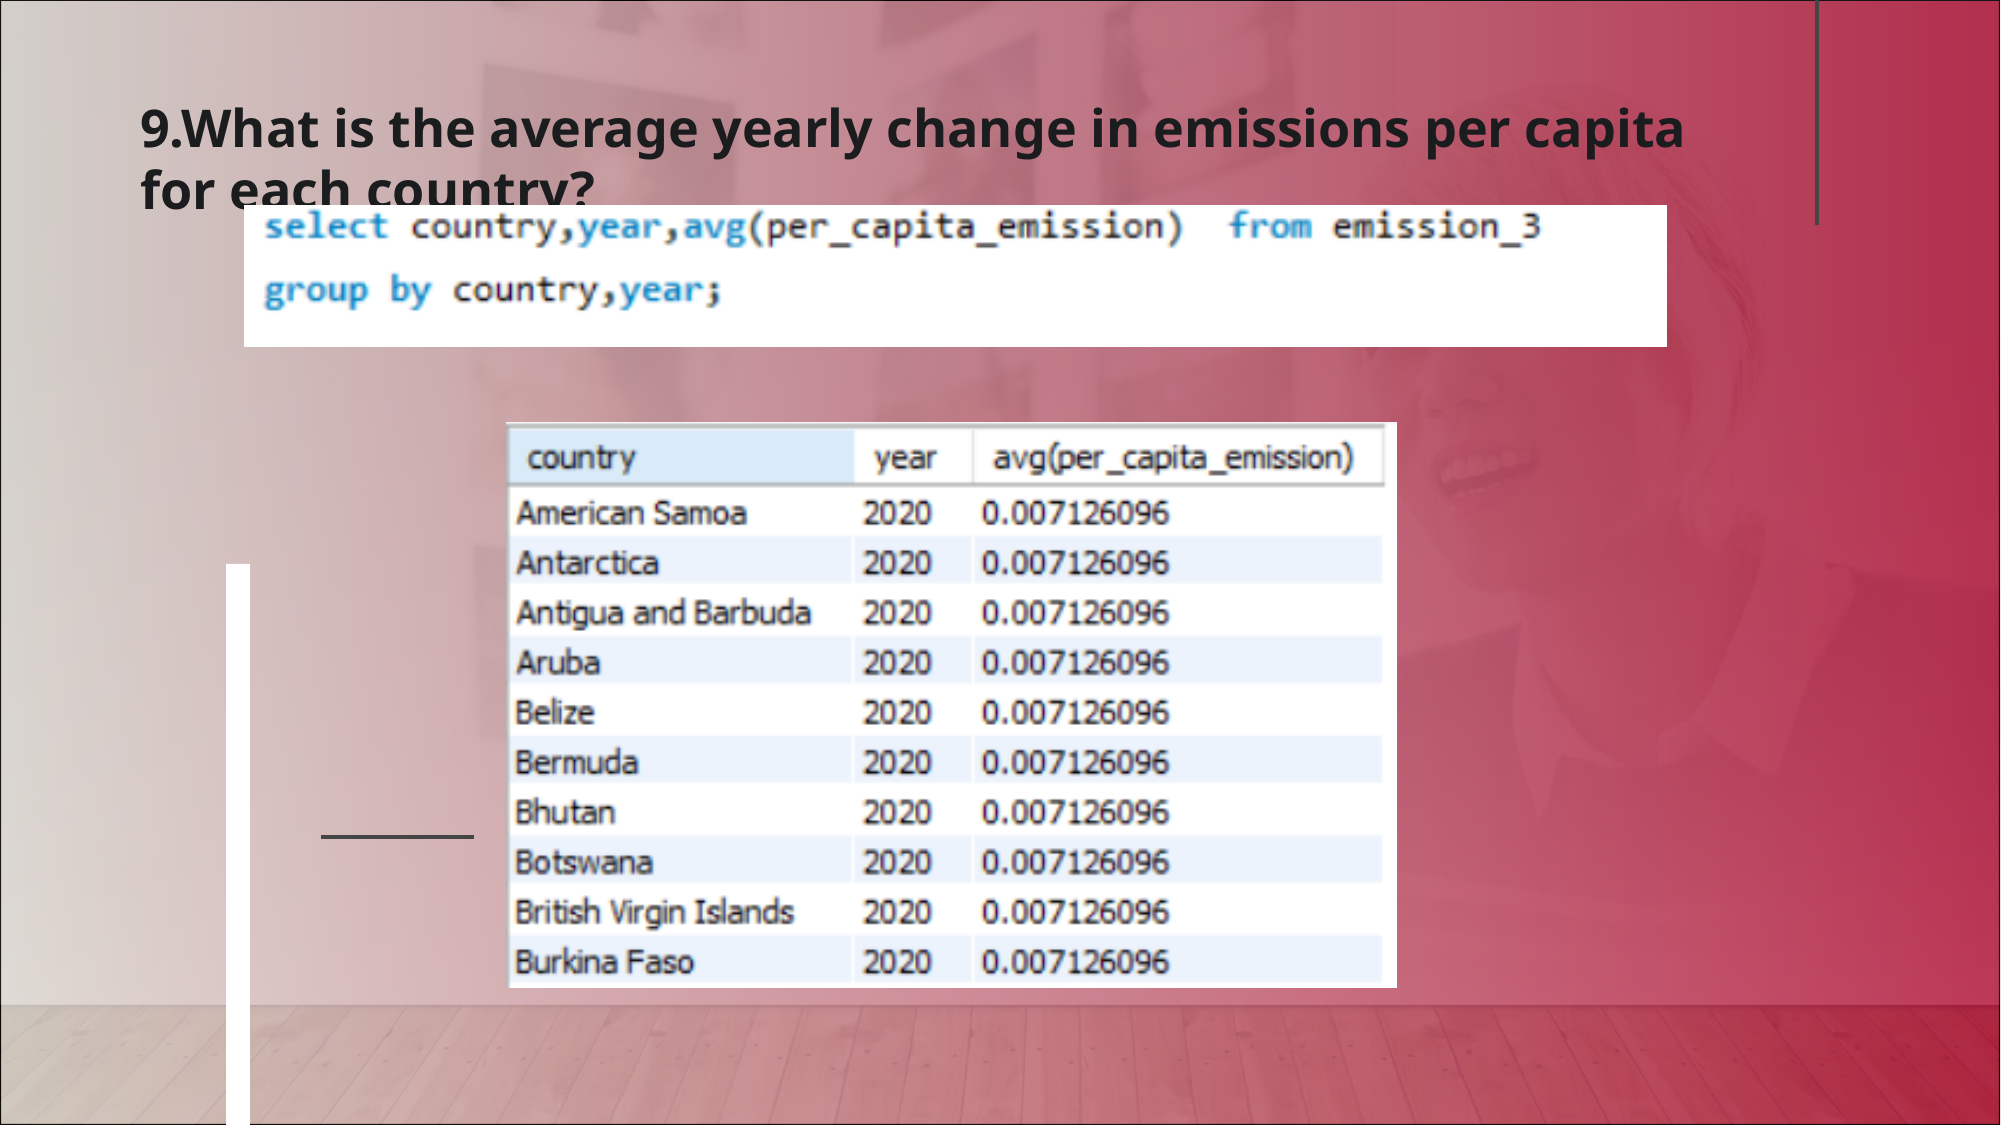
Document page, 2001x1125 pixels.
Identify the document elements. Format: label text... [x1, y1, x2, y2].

text_box 9.What is the average yearly change in emissions per capita for each country? [125, 87, 1765, 228]
picture [506, 422, 1397, 988]
picture [243, 204, 1667, 347]
